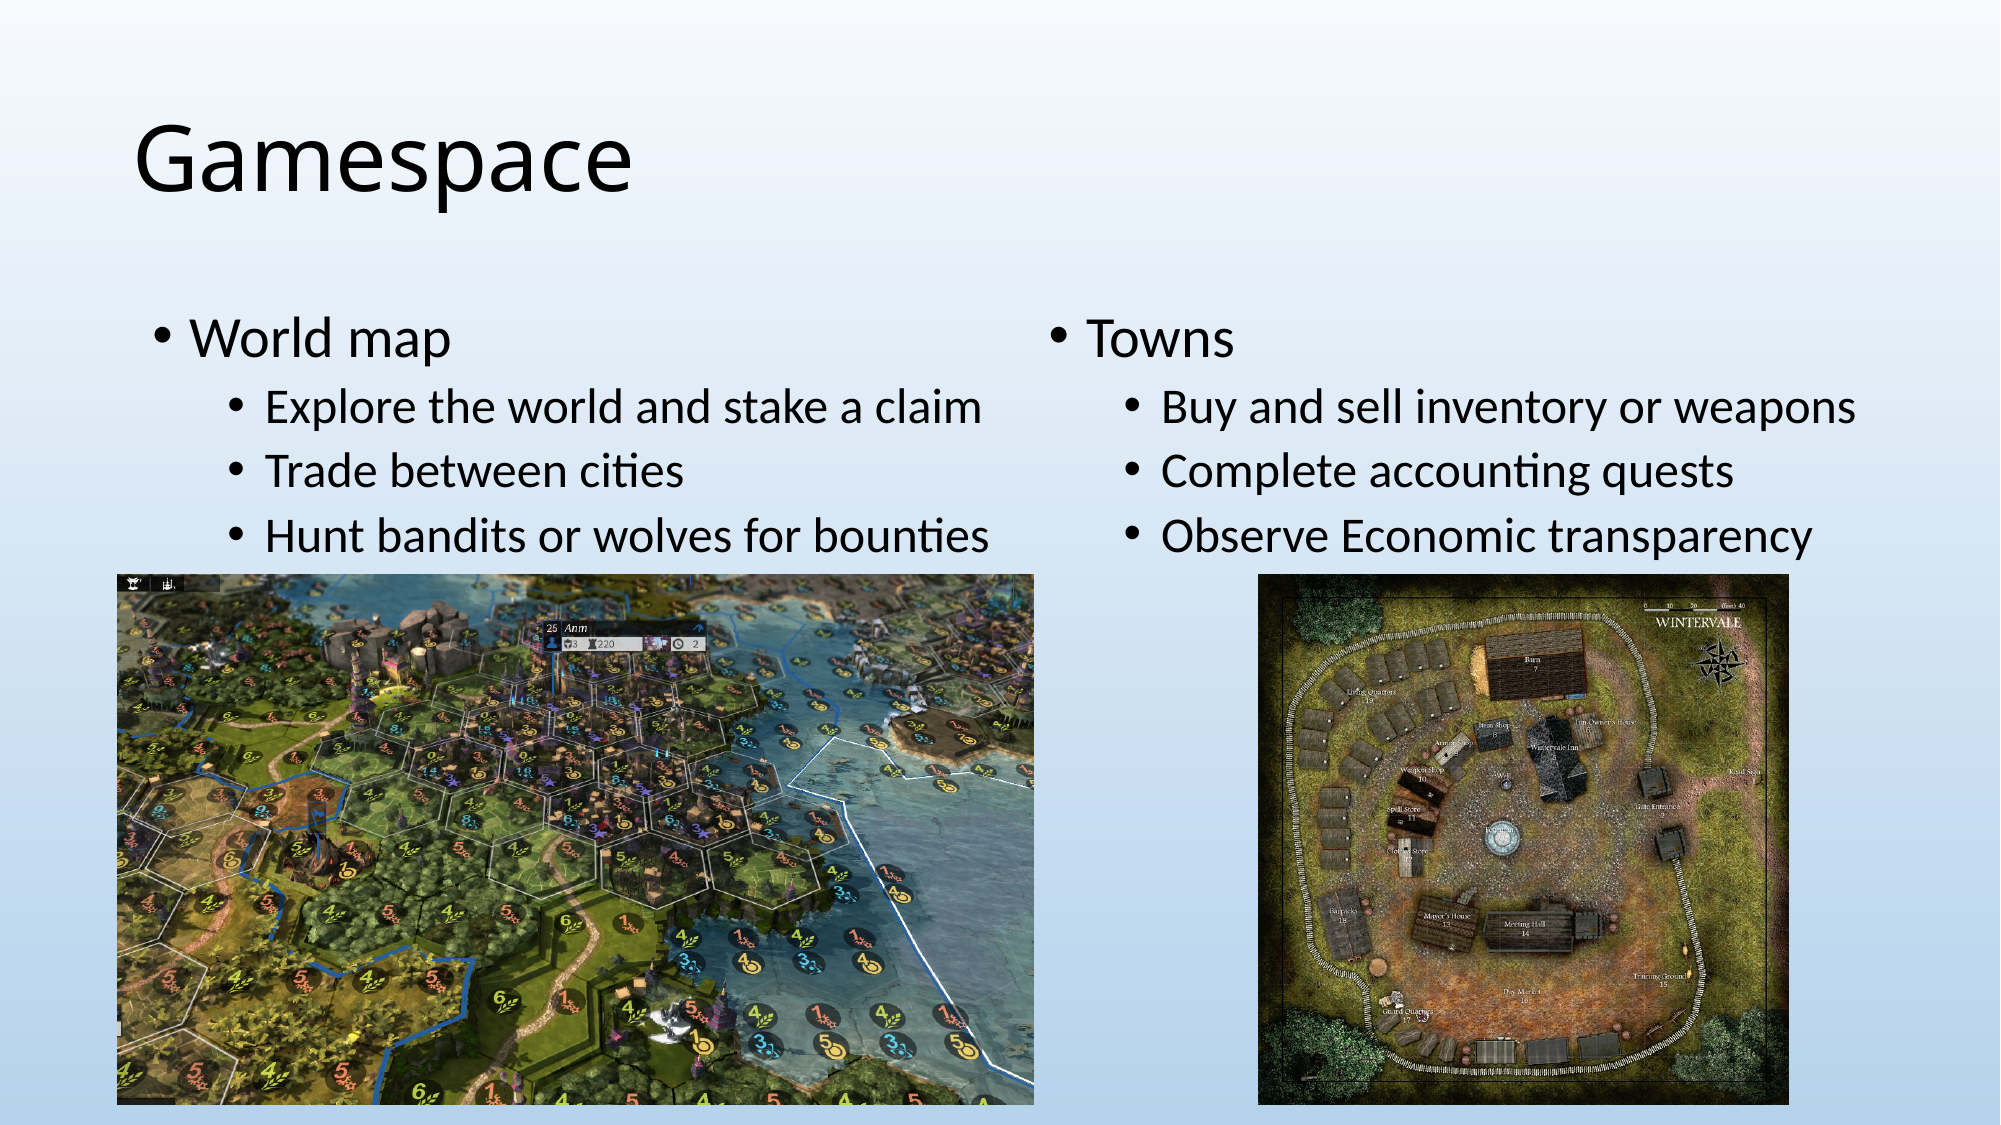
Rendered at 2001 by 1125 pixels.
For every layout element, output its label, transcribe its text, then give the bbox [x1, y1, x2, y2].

picture [117, 574, 1034, 1105]
title Gamespace [117, 52, 1843, 271]
text_box Towns Buy and sell inventory or weapons Complete accounting quests Observe Economic transparency [1033, 299, 1910, 575]
picture [1258, 574, 1789, 1105]
list World map Explore the world and stake a claim Trade between cities Hunt bandits or wolves for bounties [137, 299, 1014, 574]
